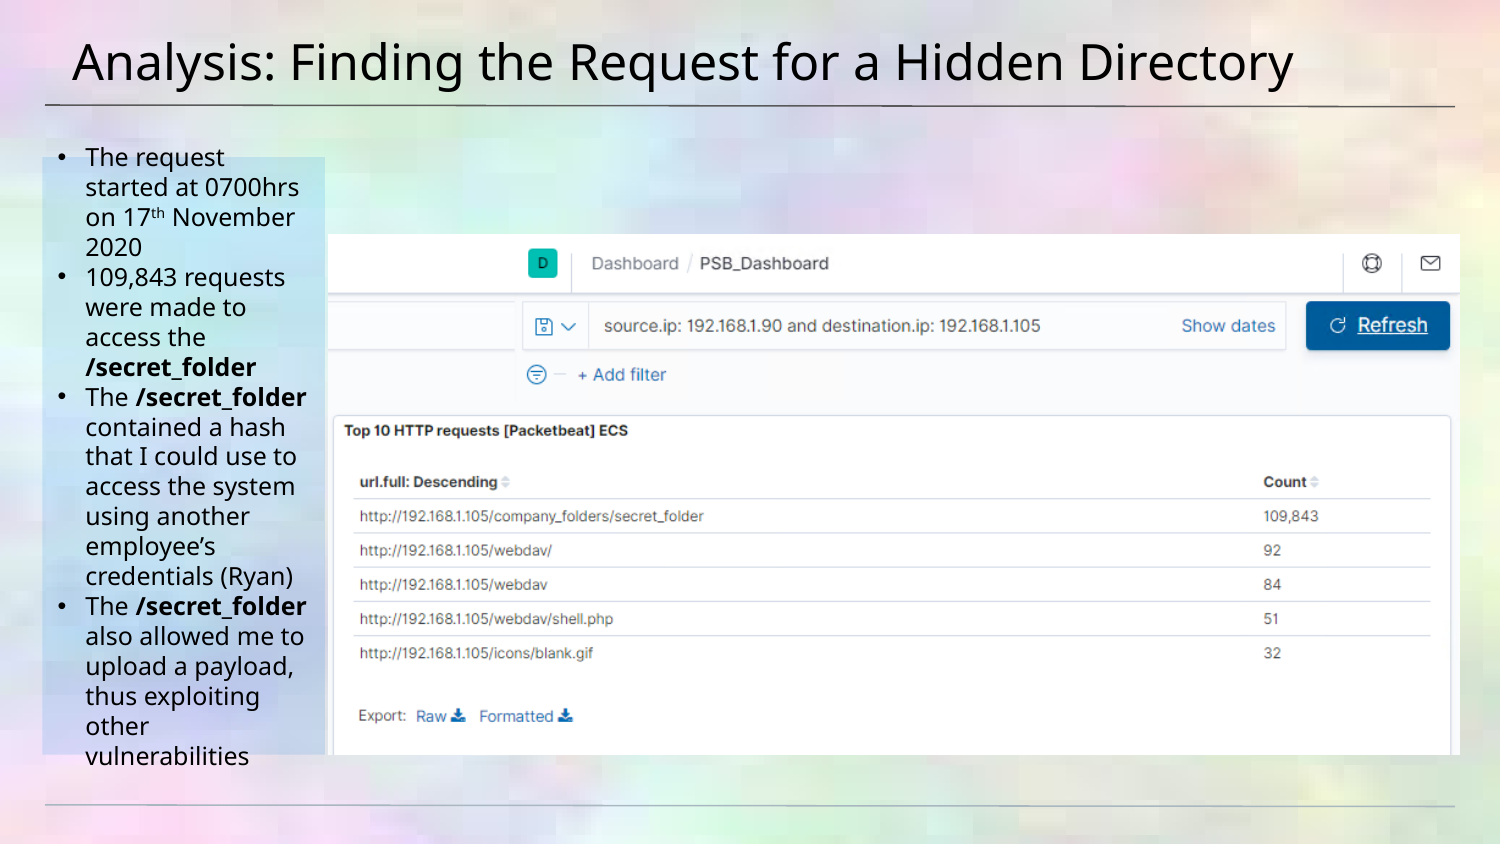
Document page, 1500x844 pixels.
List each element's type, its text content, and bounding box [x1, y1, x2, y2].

text_box The request started at 0700hrs on 17th November 2020 109,843 requests were made to access the /secret_folder The /secret_folder contained a hash that I could use to access the system using another employee’s credentials (Ryan) The /secret_folder also allowed me to upload a payload, thus exploiting other vulnerabilities [42, 157, 325, 755]
picture [0, 88, 1500, 844]
title Analysis: Finding the Request for a Hidden Directory [0, 0, 1500, 88]
